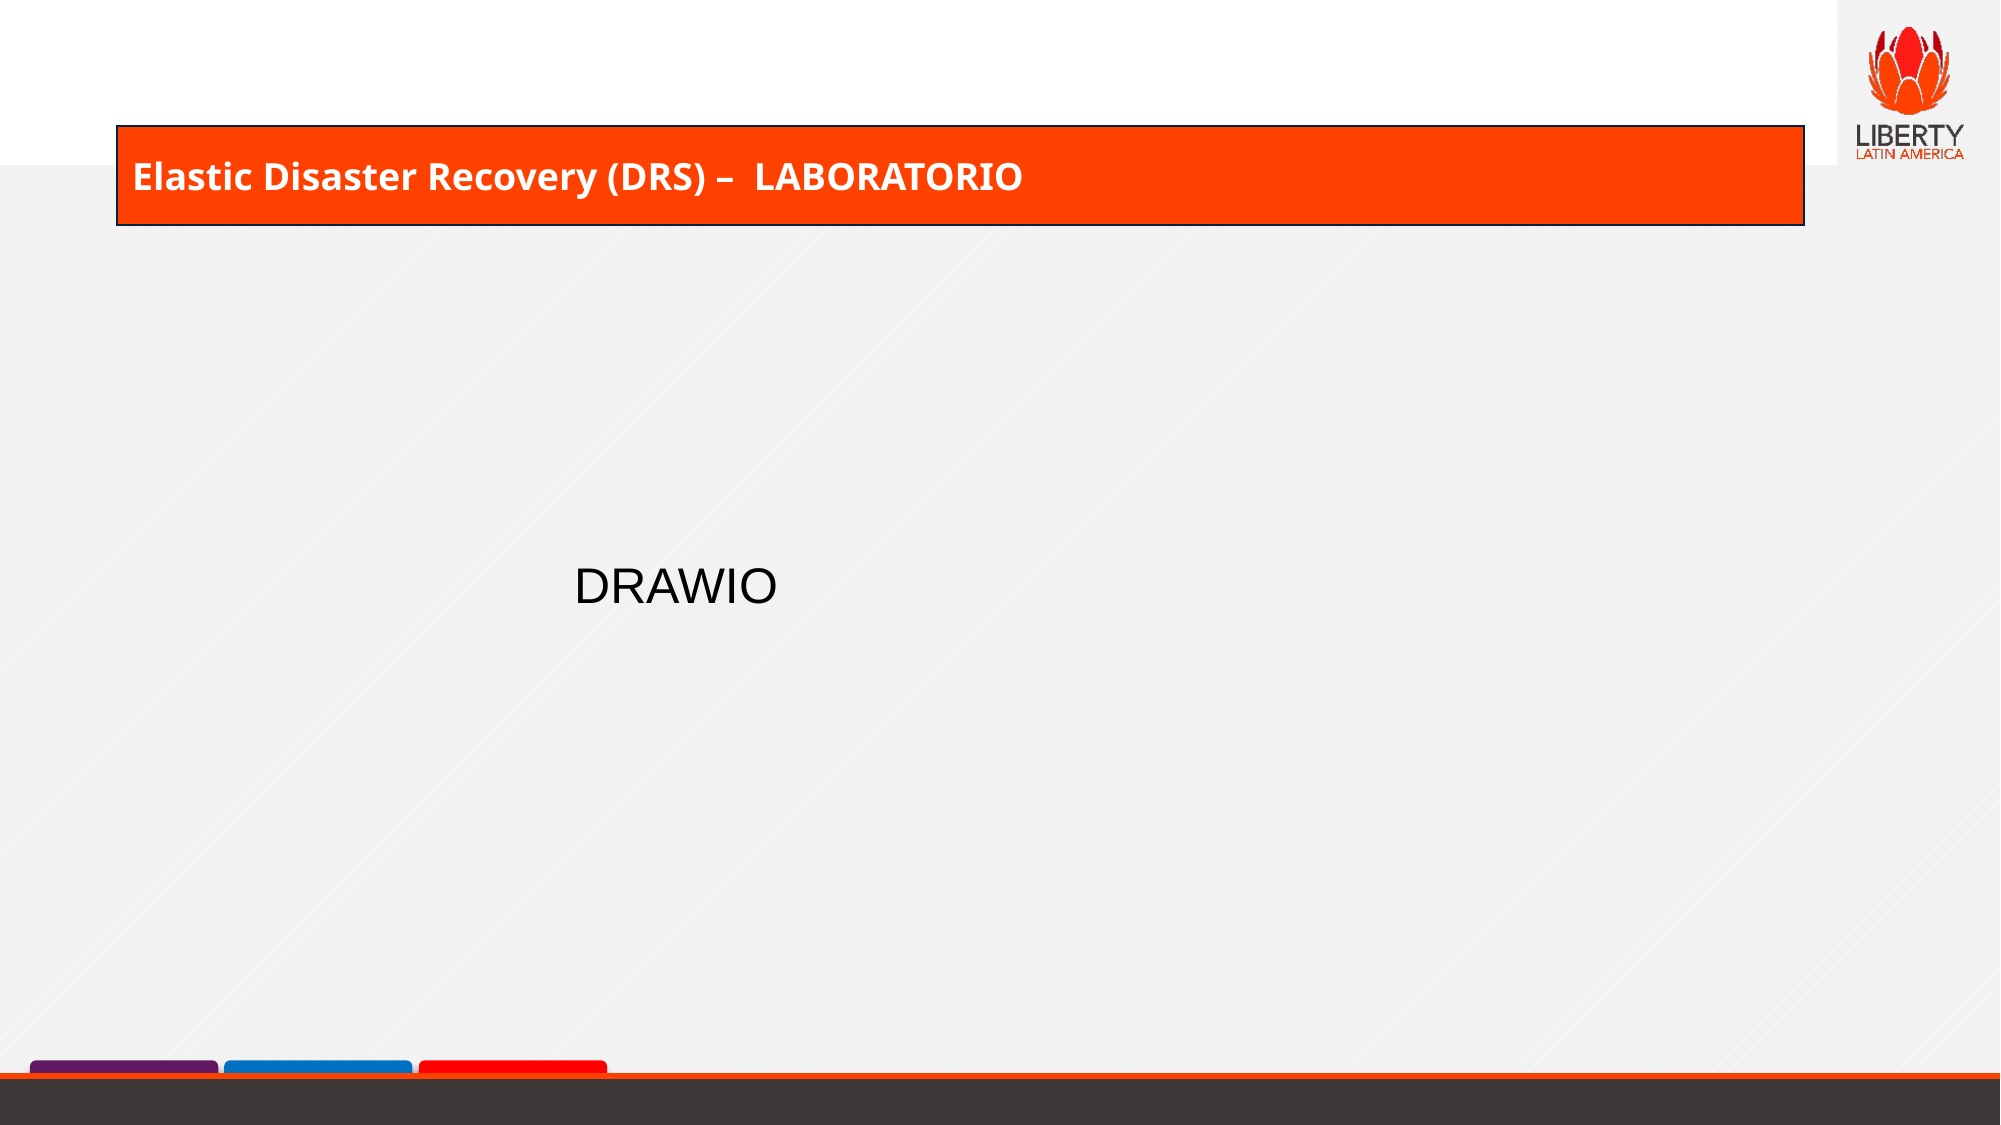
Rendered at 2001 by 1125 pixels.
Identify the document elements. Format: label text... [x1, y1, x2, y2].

text_box Elastic Disaster Recovery (DRS) – LABORATORIO [116, 125, 1805, 226]
text_box DRAWIO [574, 553, 1223, 614]
picture [1854, 25, 1967, 161]
